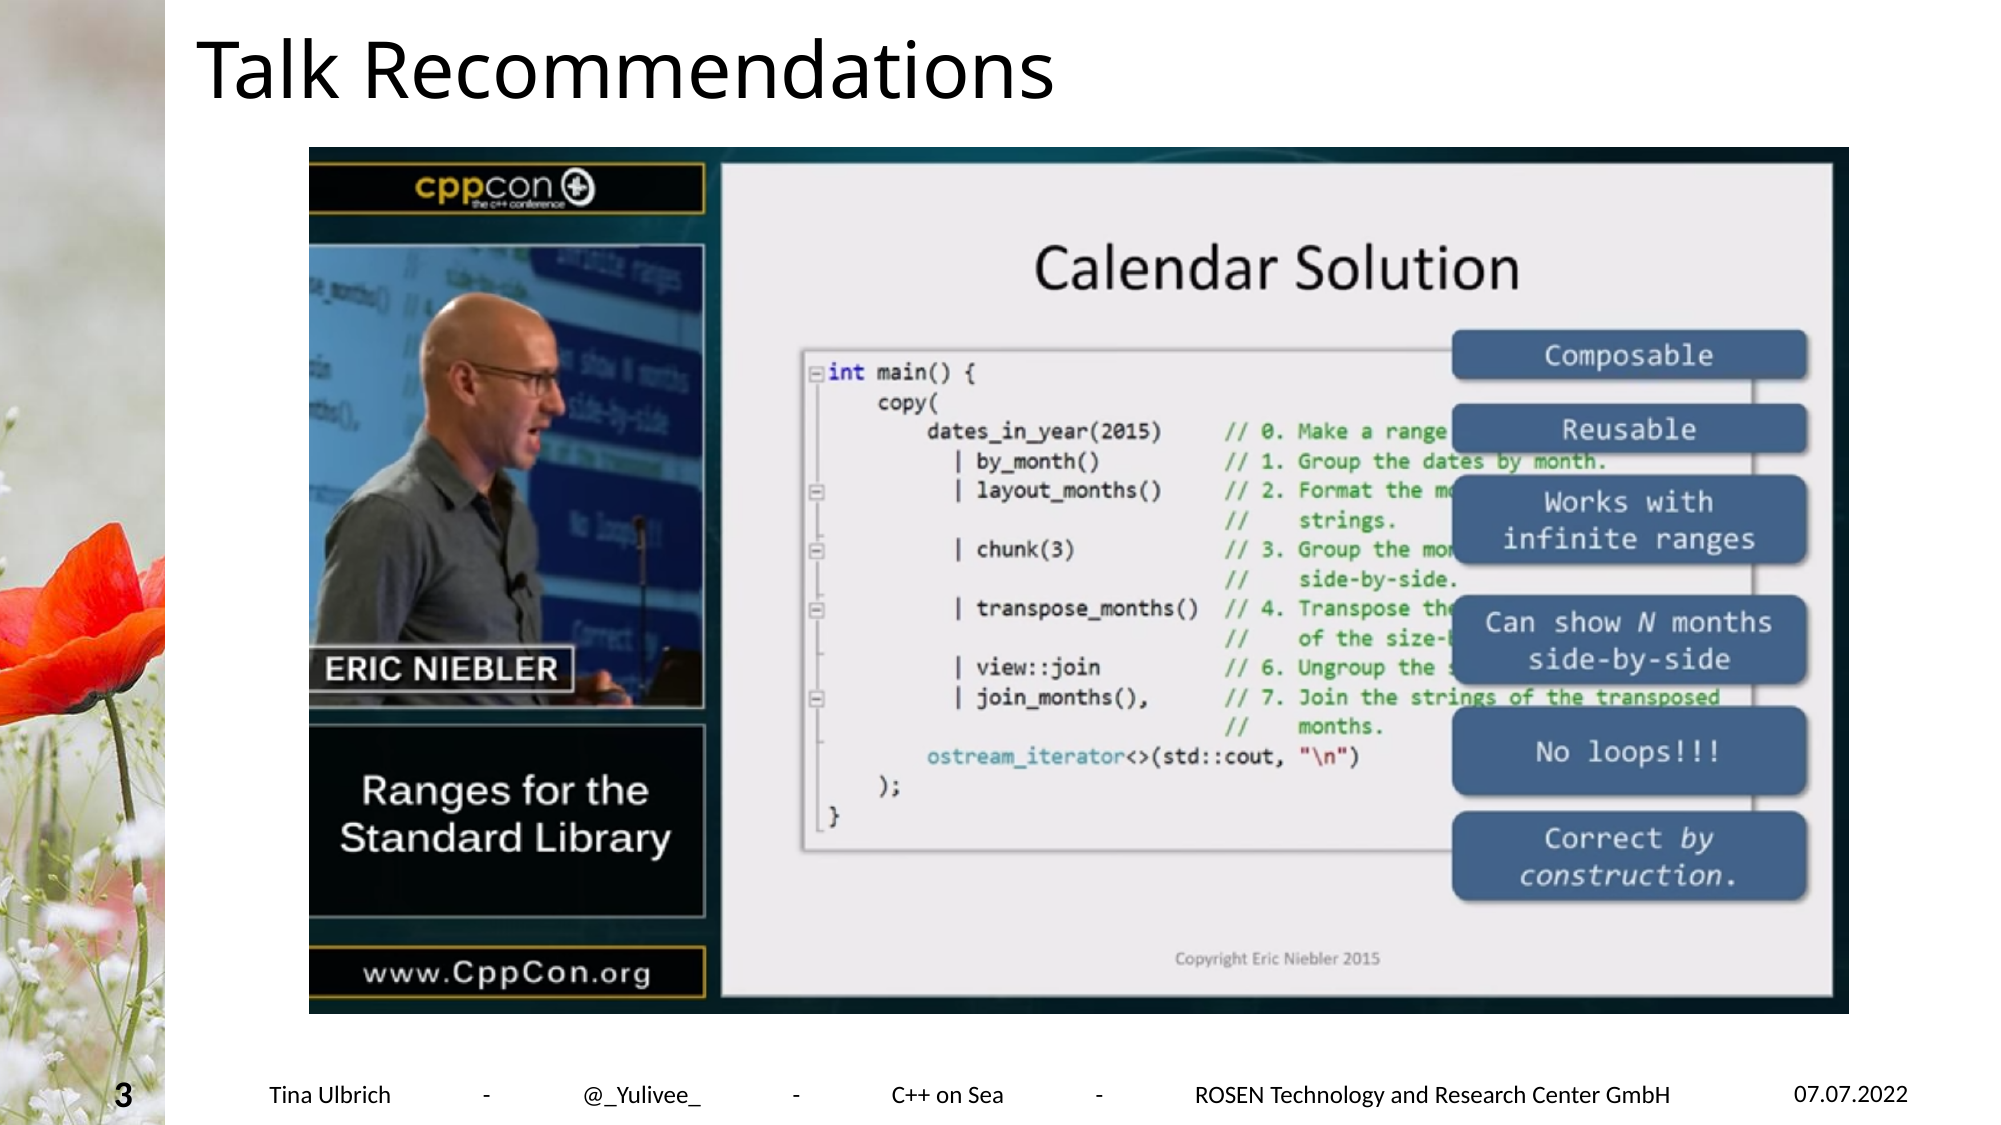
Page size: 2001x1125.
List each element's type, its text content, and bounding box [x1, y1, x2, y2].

picture [0, 0, 165, 1125]
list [309, 147, 1849, 1014]
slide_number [1779, 1061, 1977, 1124]
slide_number 3 [31, 1062, 148, 1123]
title Talk Recommendations [181, 22, 1977, 123]
footer Tina Ulbrich - @_Yulivee_ - C++ on Sea - ROSEN Technology and Research Center GmbH [181, 1064, 1763, 1123]
